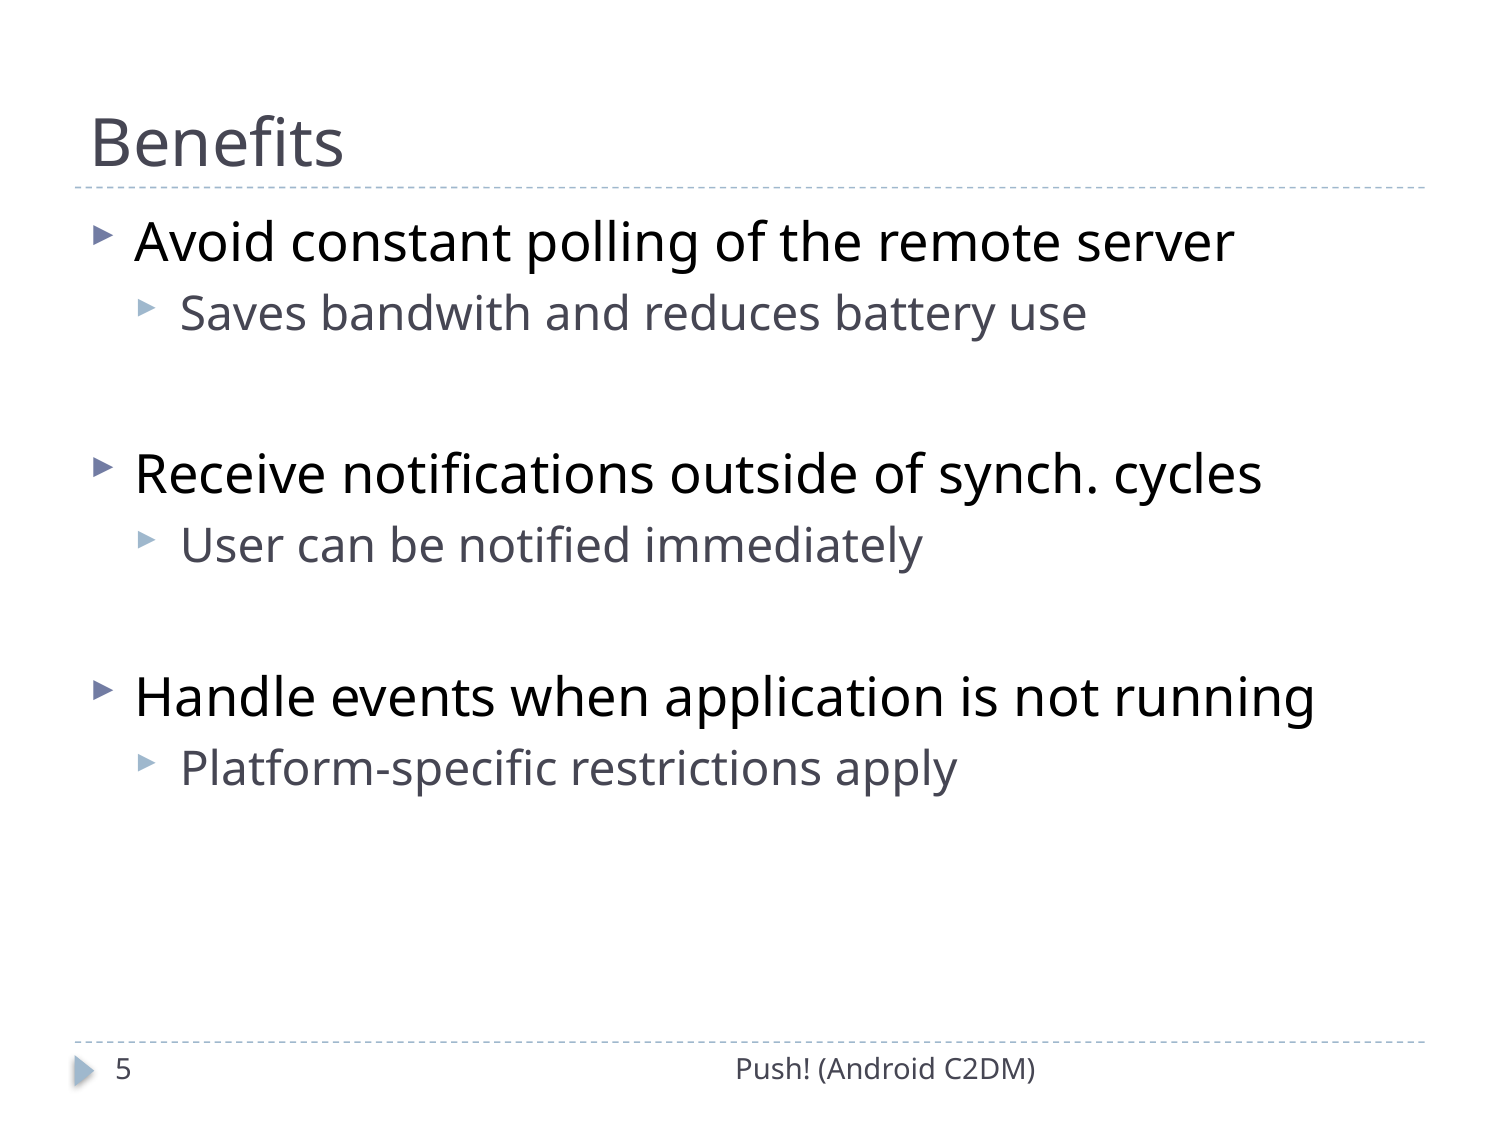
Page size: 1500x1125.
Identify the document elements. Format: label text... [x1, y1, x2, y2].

slide_number 5 [100, 1042, 426, 1103]
footer Push! (Android C2DM) [475, 1042, 1051, 1103]
list Avoid constant polling of the remote server Saves bandwith and reduces battery use Receive notifications outside of synch. cycles User can be notified immediately Handle events when application is not running Platform-specific restrictions apply [75, 200, 1425, 1010]
title Benefits [75, 24, 1425, 188]
